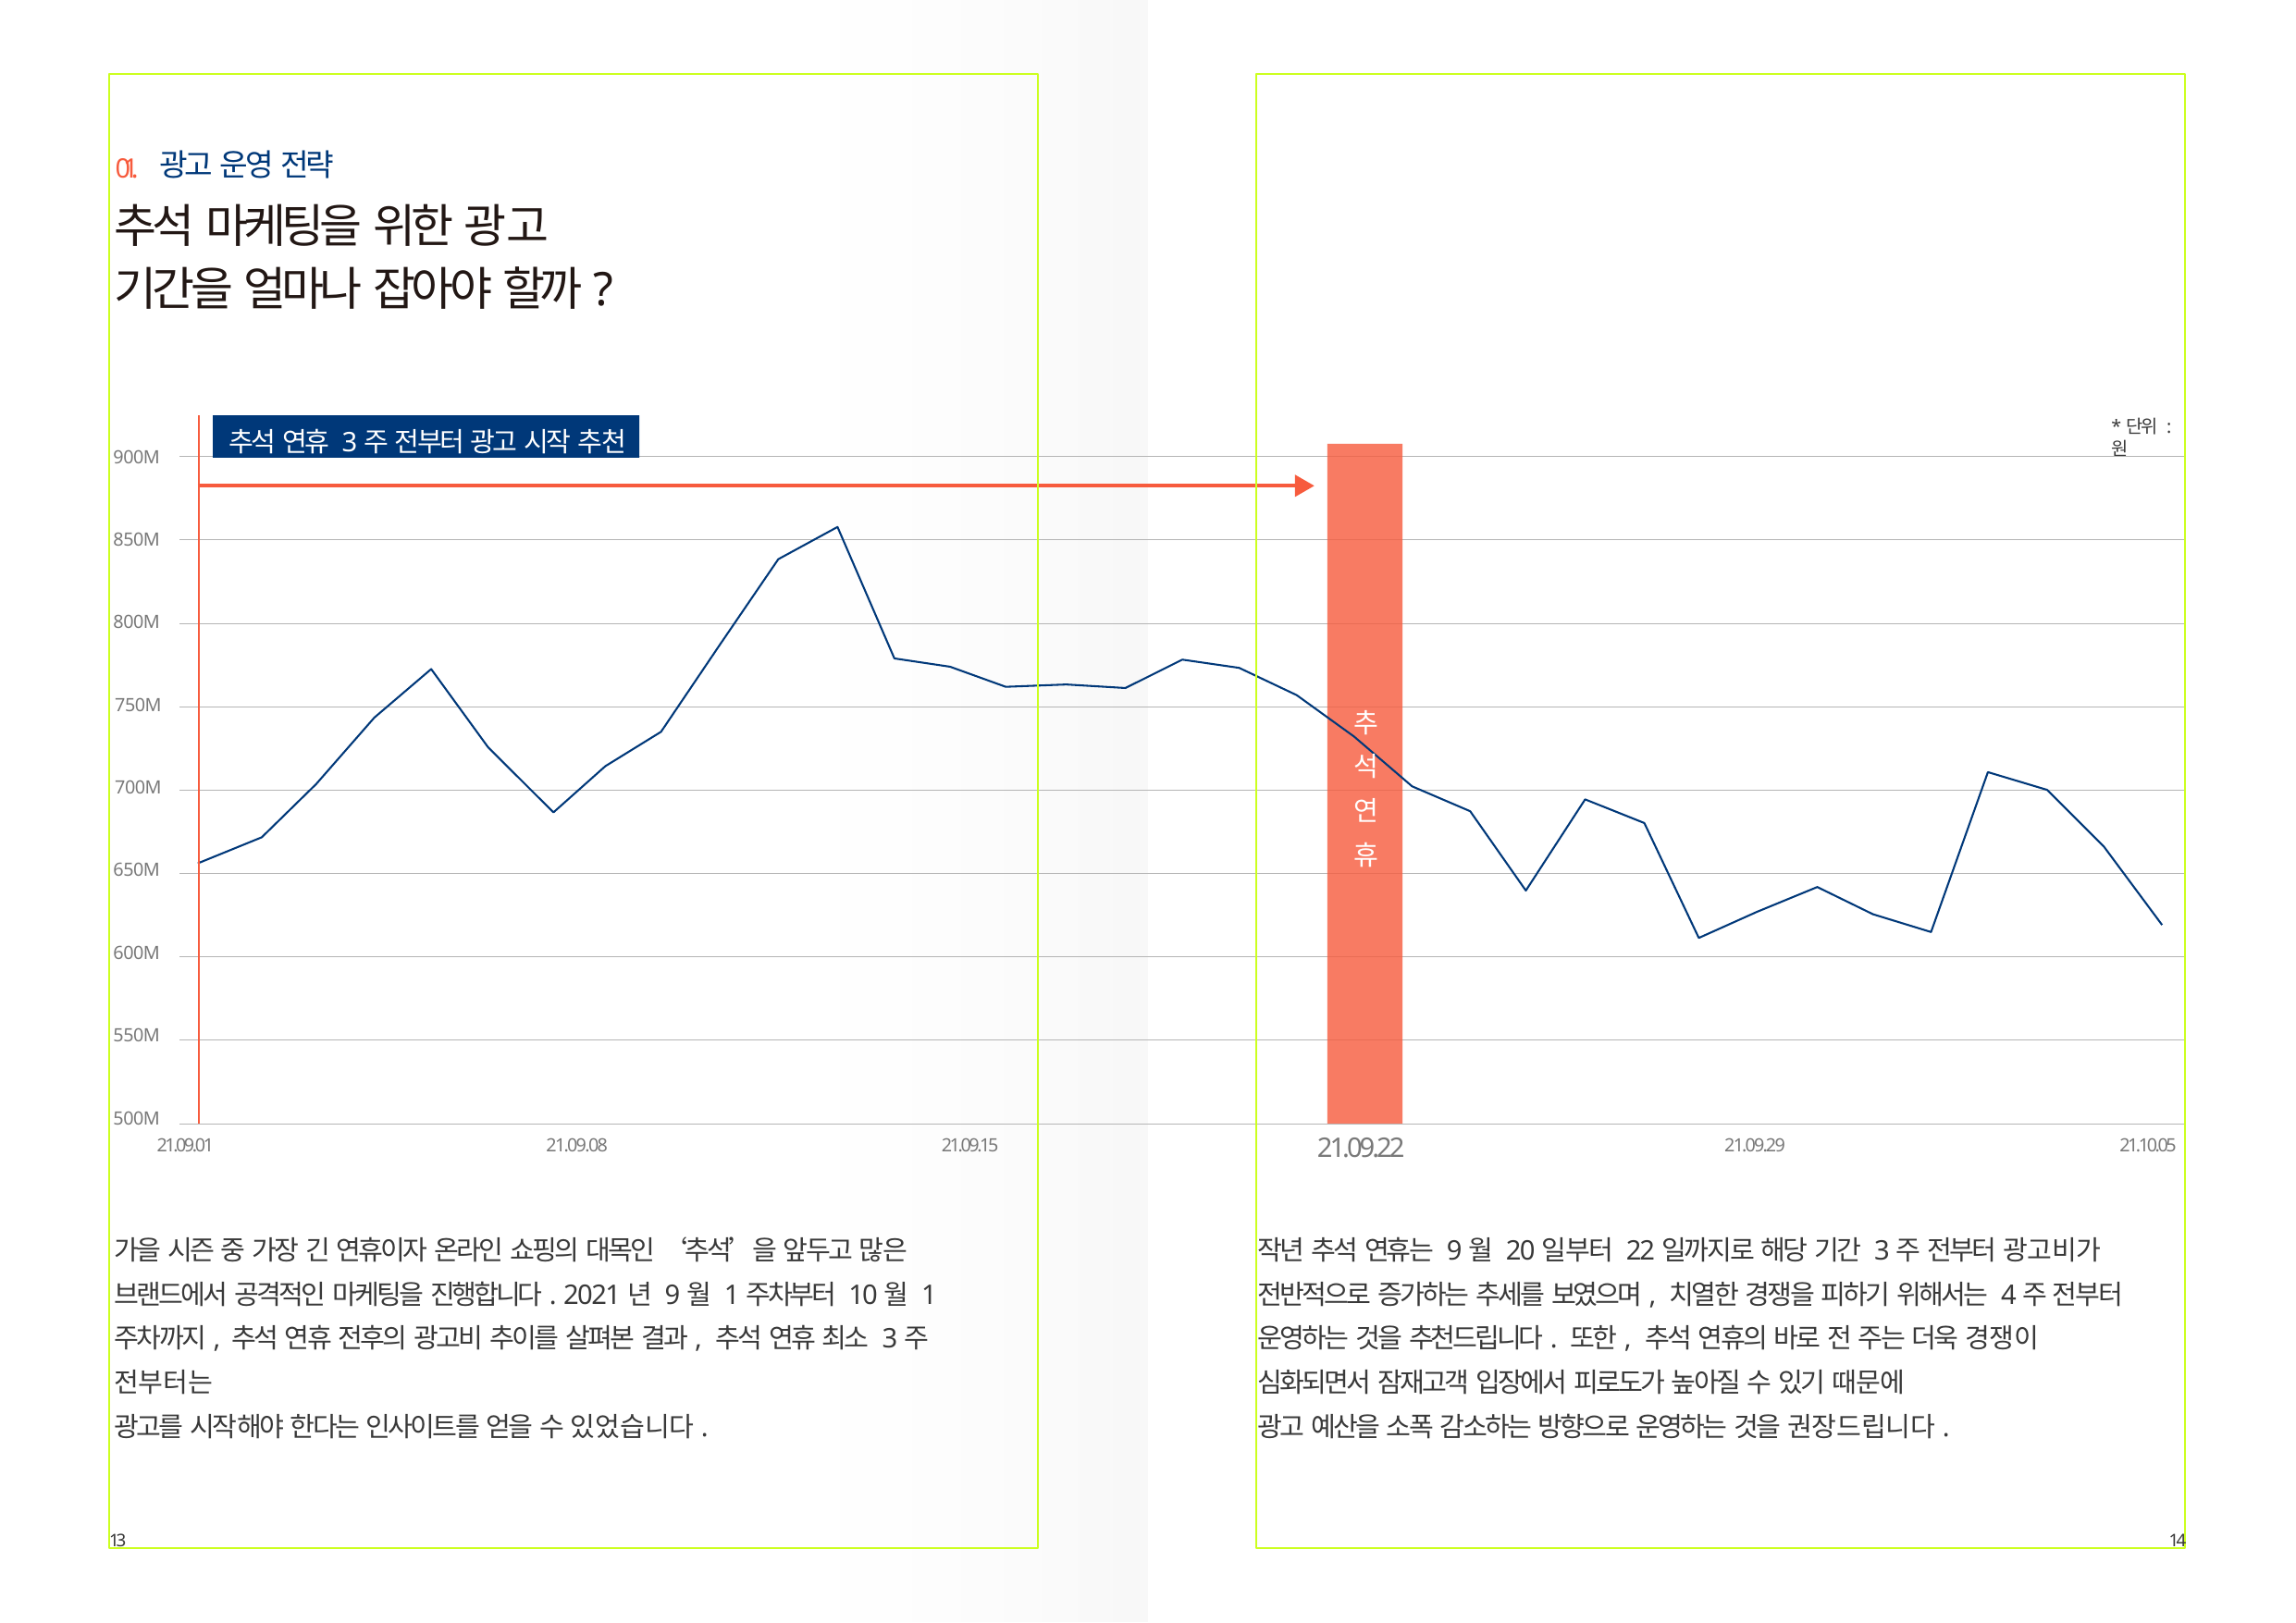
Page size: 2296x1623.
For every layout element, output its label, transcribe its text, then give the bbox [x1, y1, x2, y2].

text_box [2170, 455, 2186, 1125]
text_box [1256, 1133, 2186, 1549]
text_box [195, 413, 2164, 1125]
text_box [179, 455, 191, 1125]
picture [0, 0, 1148, 1623]
text_box [1256, 73, 2186, 455]
text_box 14 [2166, 1527, 2187, 1551]
